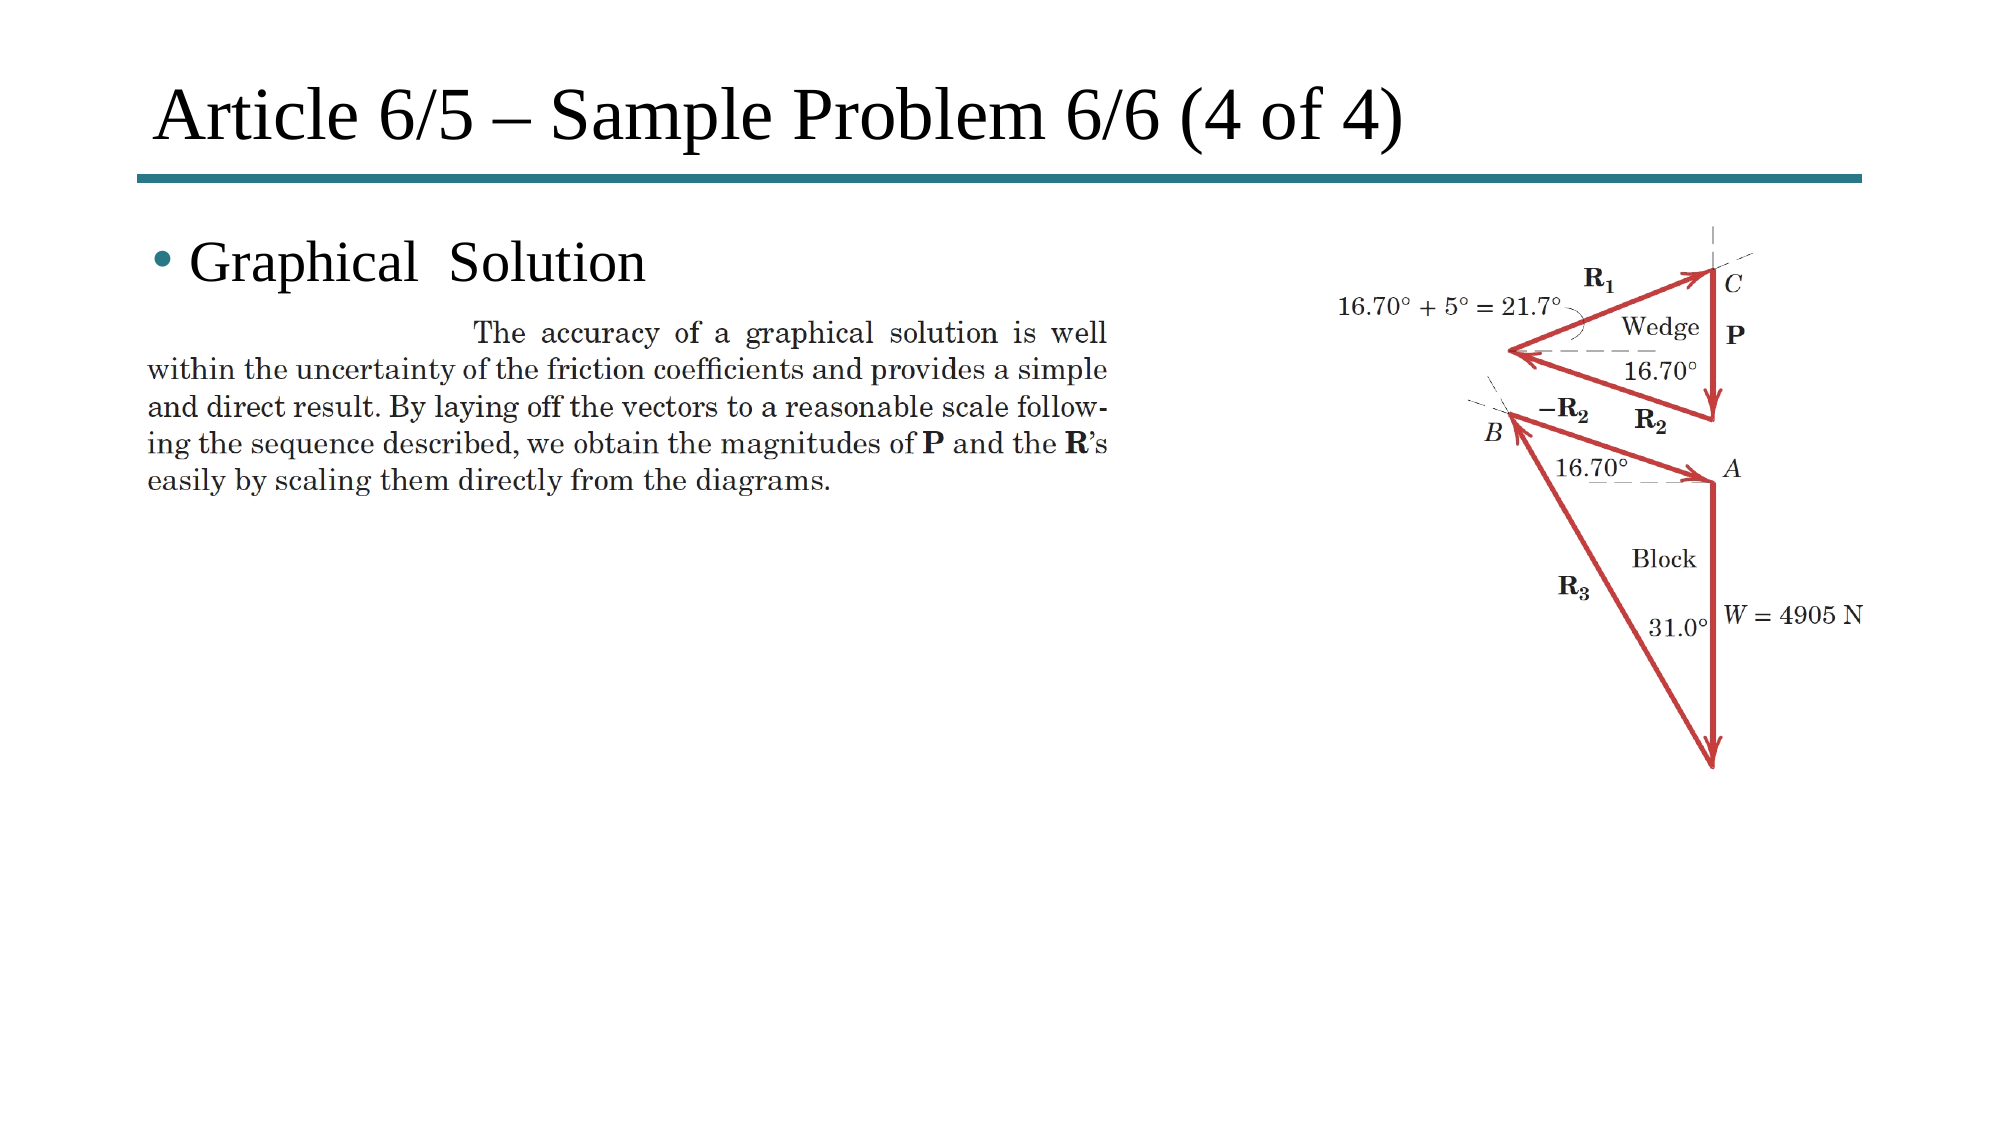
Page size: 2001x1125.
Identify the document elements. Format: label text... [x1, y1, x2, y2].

list Graphical Solution [137, 223, 1863, 1091]
title Article 6/5 – Sample Problem 6/6 (4 of 4) [137, 59, 1863, 170]
picture [137, 314, 1113, 502]
picture [1337, 223, 1863, 780]
